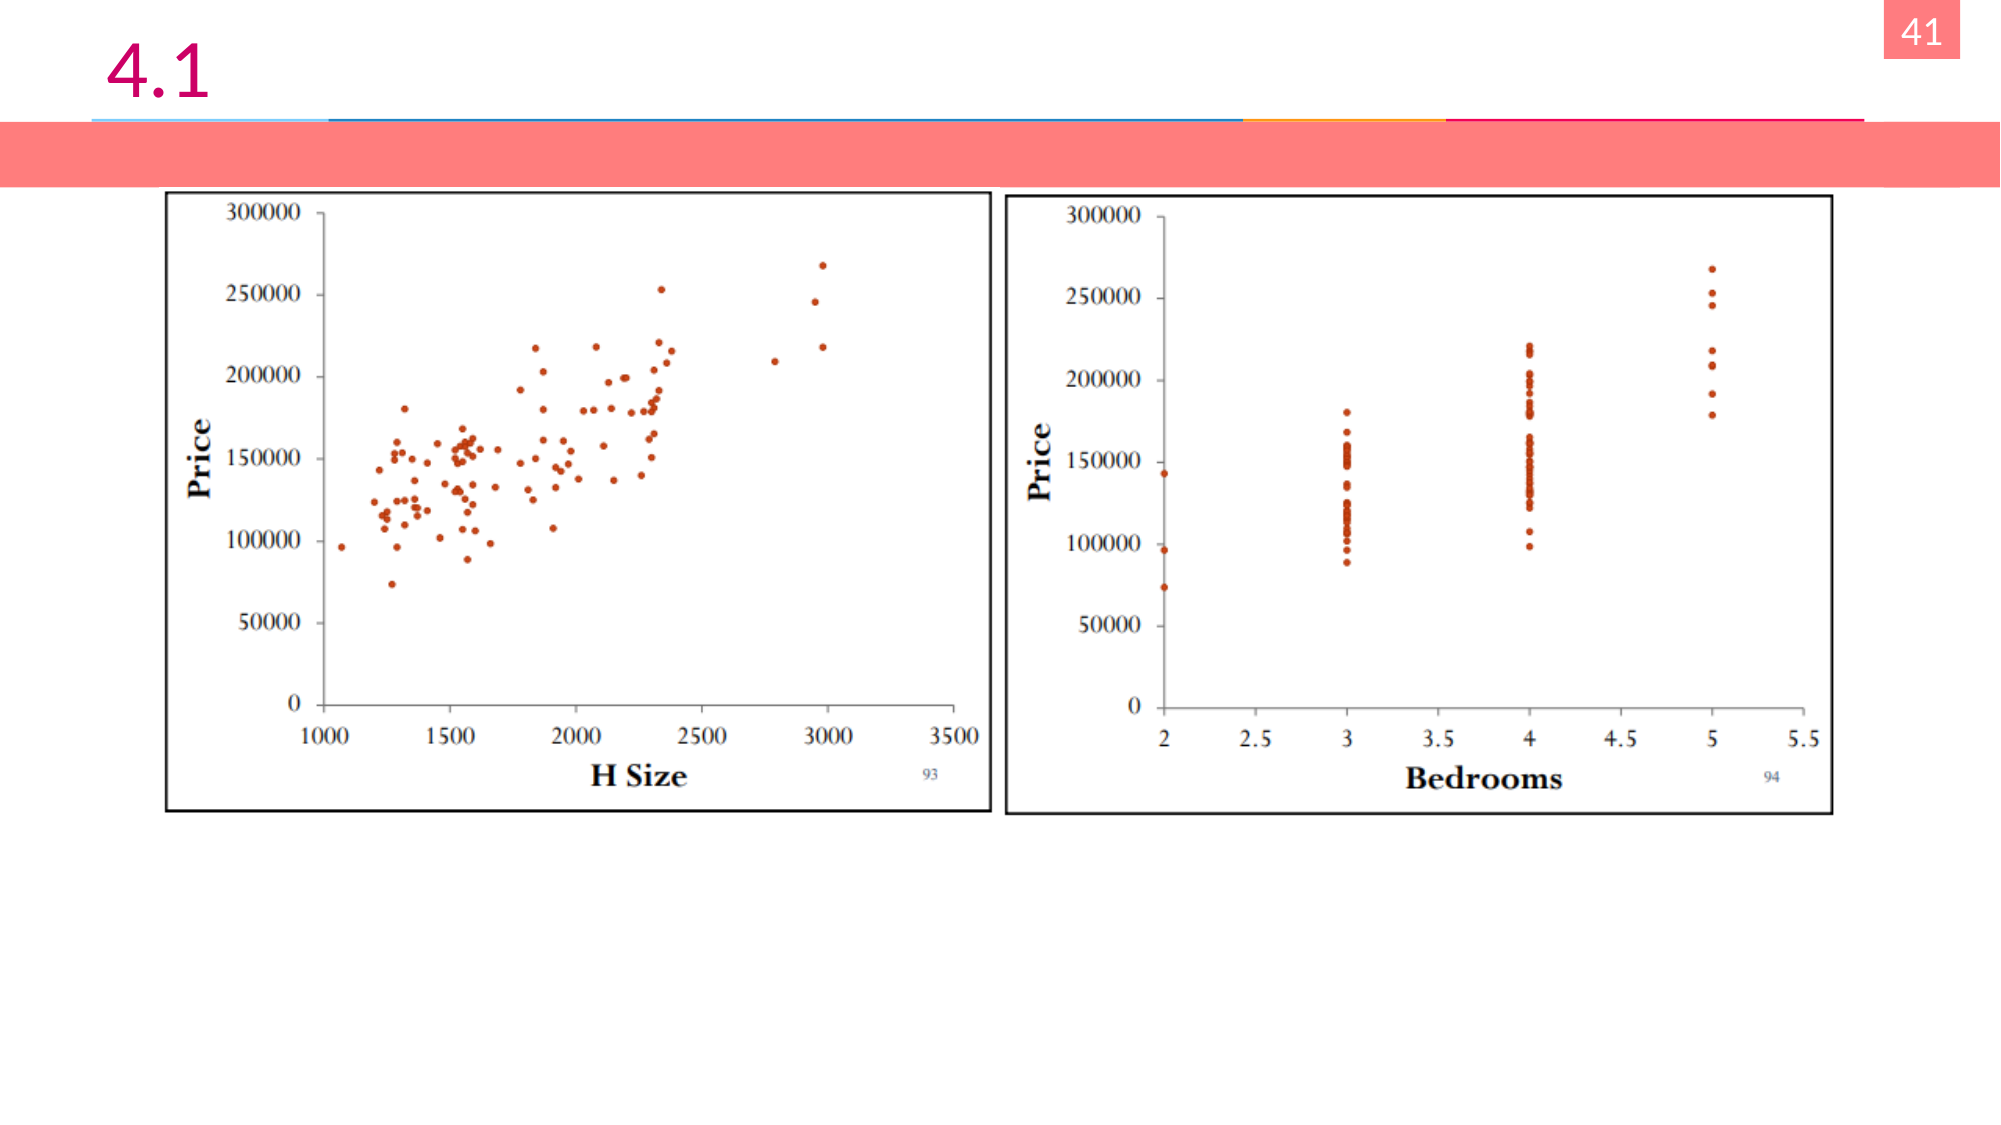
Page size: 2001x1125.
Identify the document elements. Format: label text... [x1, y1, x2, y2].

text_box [91, 118, 1865, 122]
text_box [0, 121, 2000, 188]
text_box 4.1 [91, 6, 1865, 118]
picture [159, 187, 1843, 821]
slide_number 41 [1883, 0, 1961, 59]
